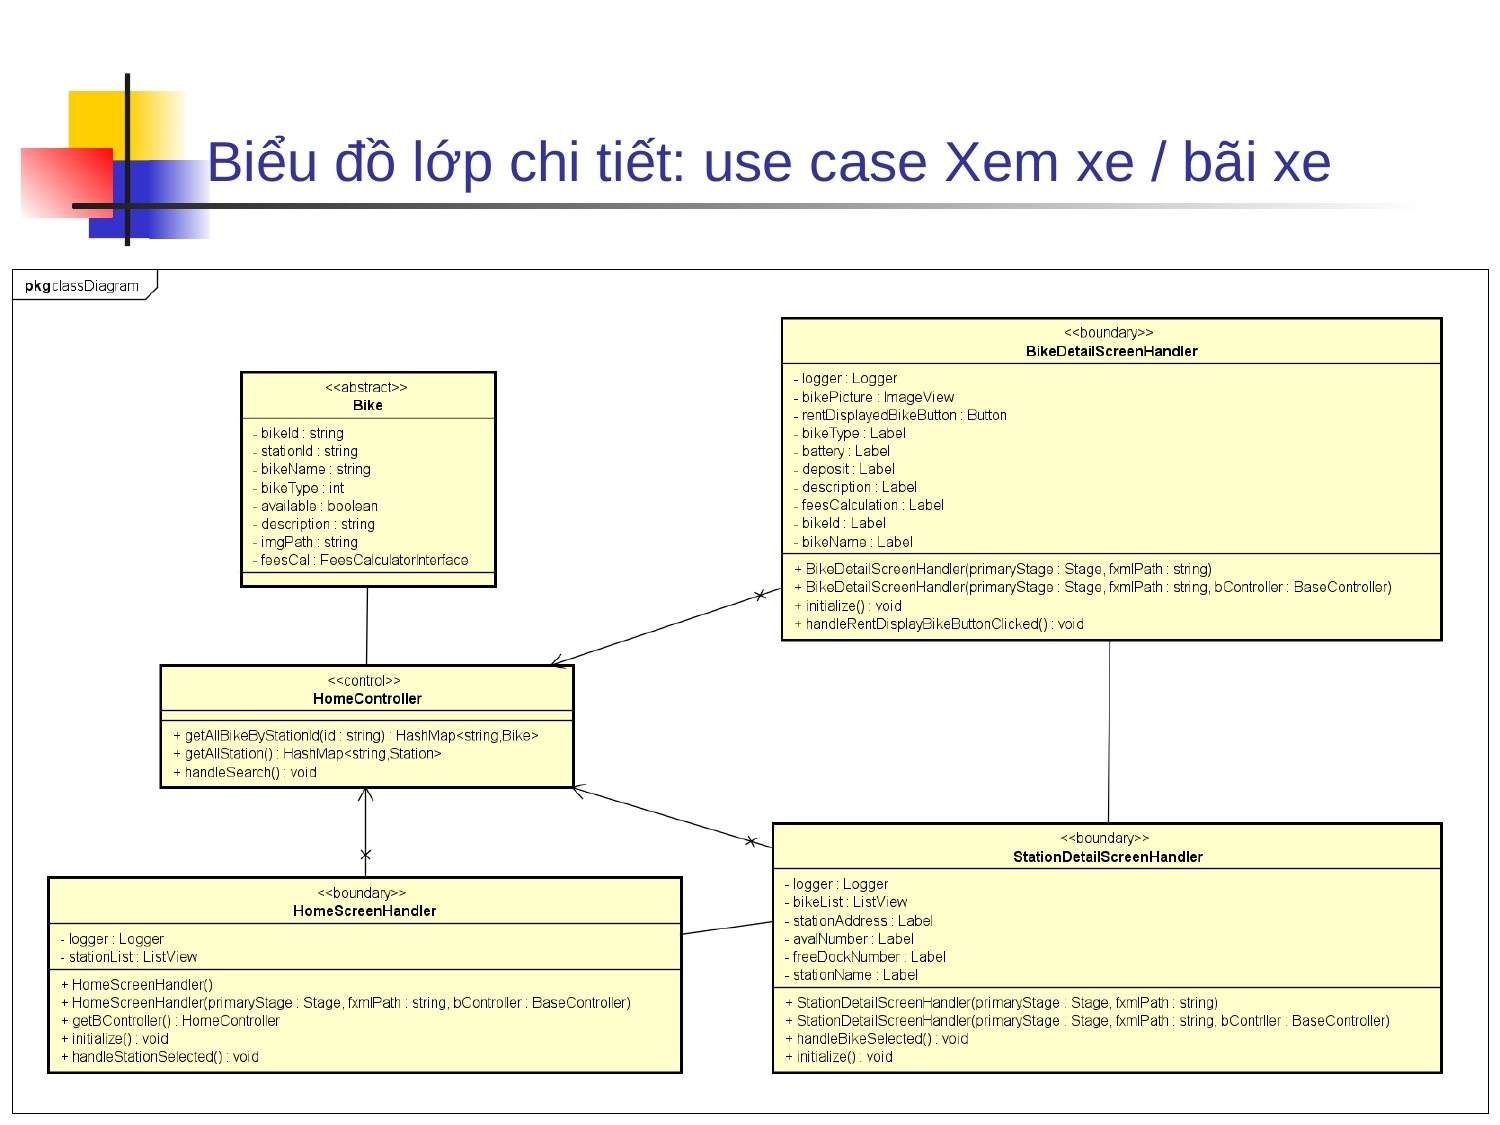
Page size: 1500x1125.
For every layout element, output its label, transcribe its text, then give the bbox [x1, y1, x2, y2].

picture [0, 257, 1500, 1125]
title Biểu đồ lớp chi tiết: use case Xem xe / bãi xe [191, 76, 1464, 200]
